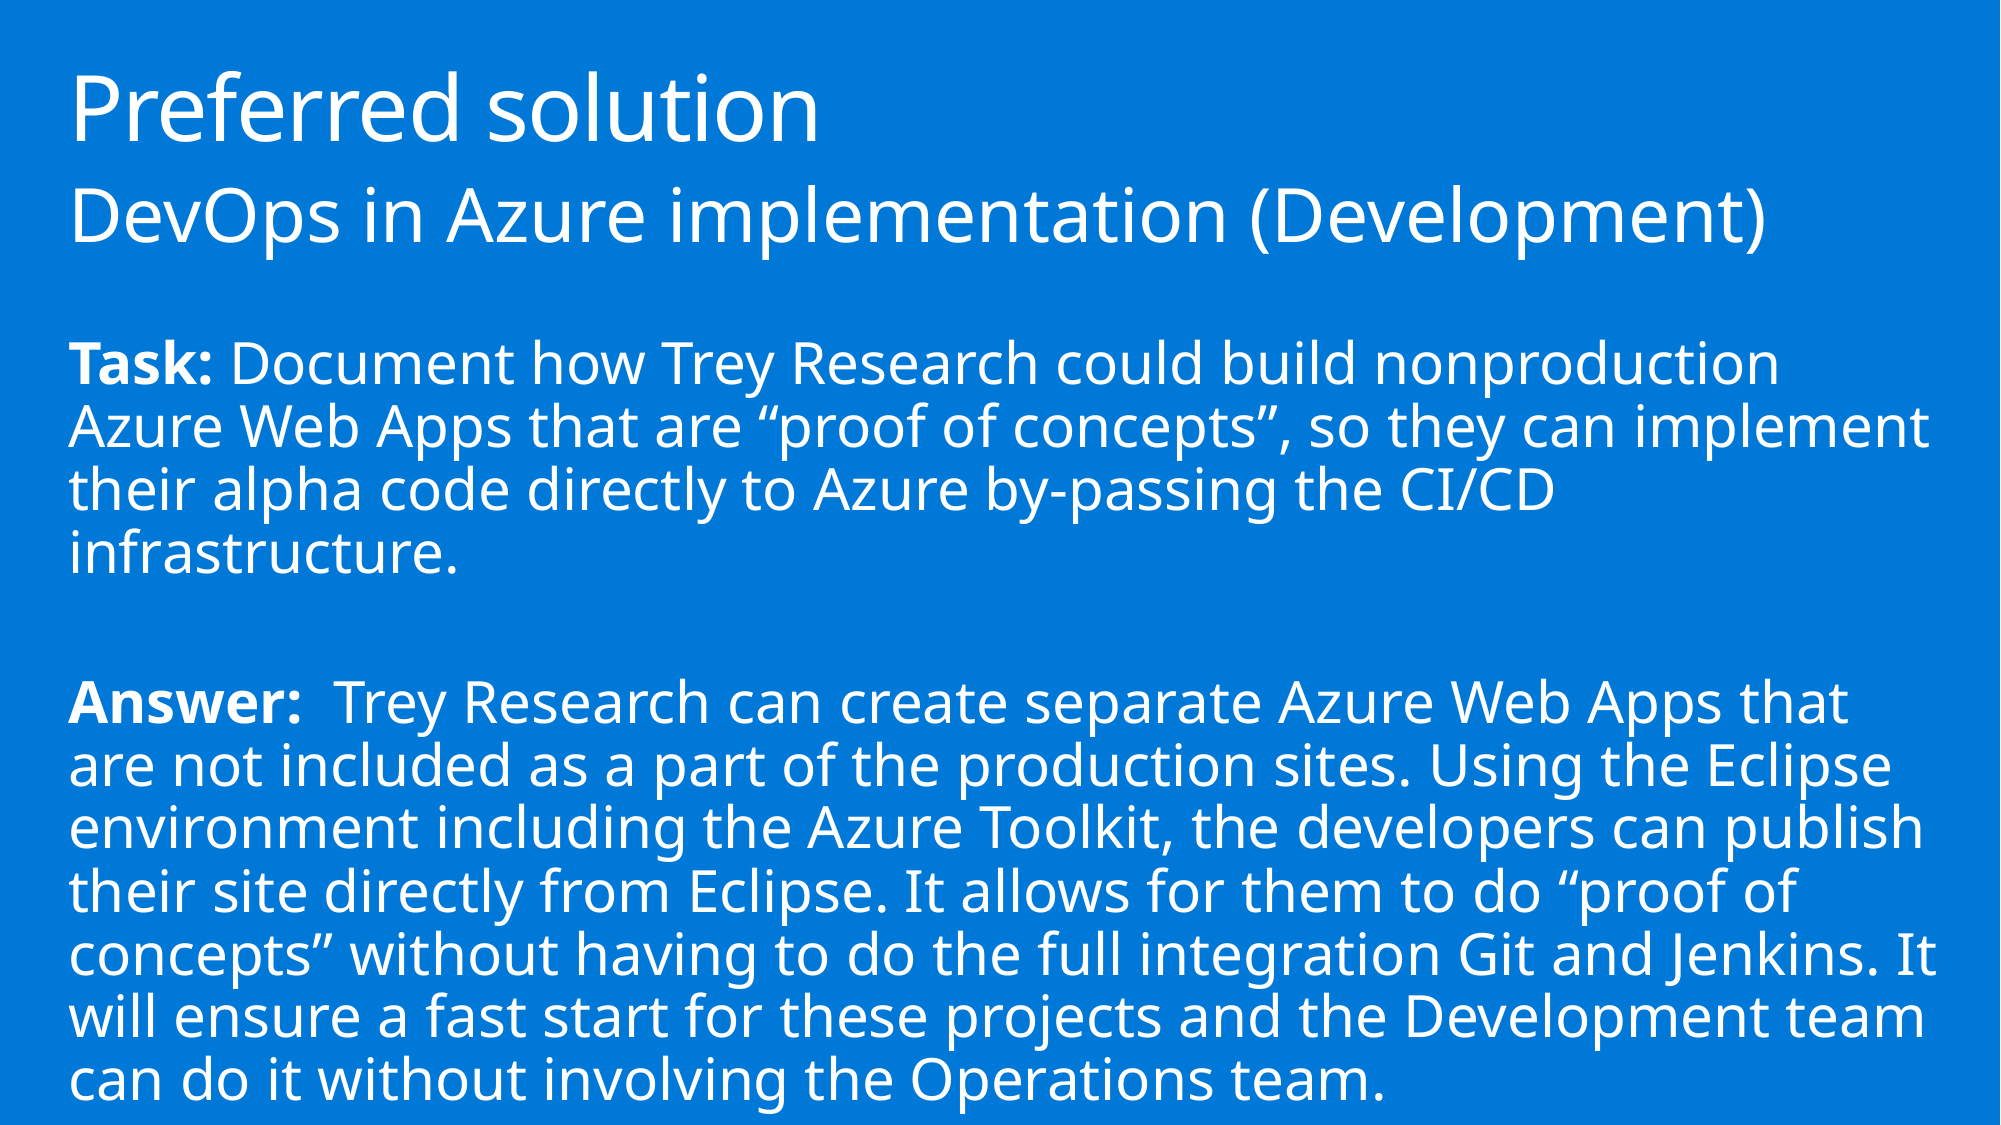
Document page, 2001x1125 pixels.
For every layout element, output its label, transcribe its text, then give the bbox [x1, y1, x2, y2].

list DevOps in Azure implementation (Development) Task: Document how Trey Research could build nonproduction Azure Web Apps that are “proof of concepts”, so they can implement their alpha code directly to Azure by-passing the CI/CD infrastructure. Answer: Trey Research can create separate Azure Web Apps that are not included as a part of the production sites. Using the Eclipse environment including the Azure Toolkit, the developers can publish their site directly from Eclipse. It allows for them to do “proof of concepts” without having to do the full integration Git and Jenkins. It will ensure a fast start for these projects and the Development team can do it without involving the Operations team. [44, 163, 1975, 1084]
title Preferred solution [44, 47, 1930, 163]
